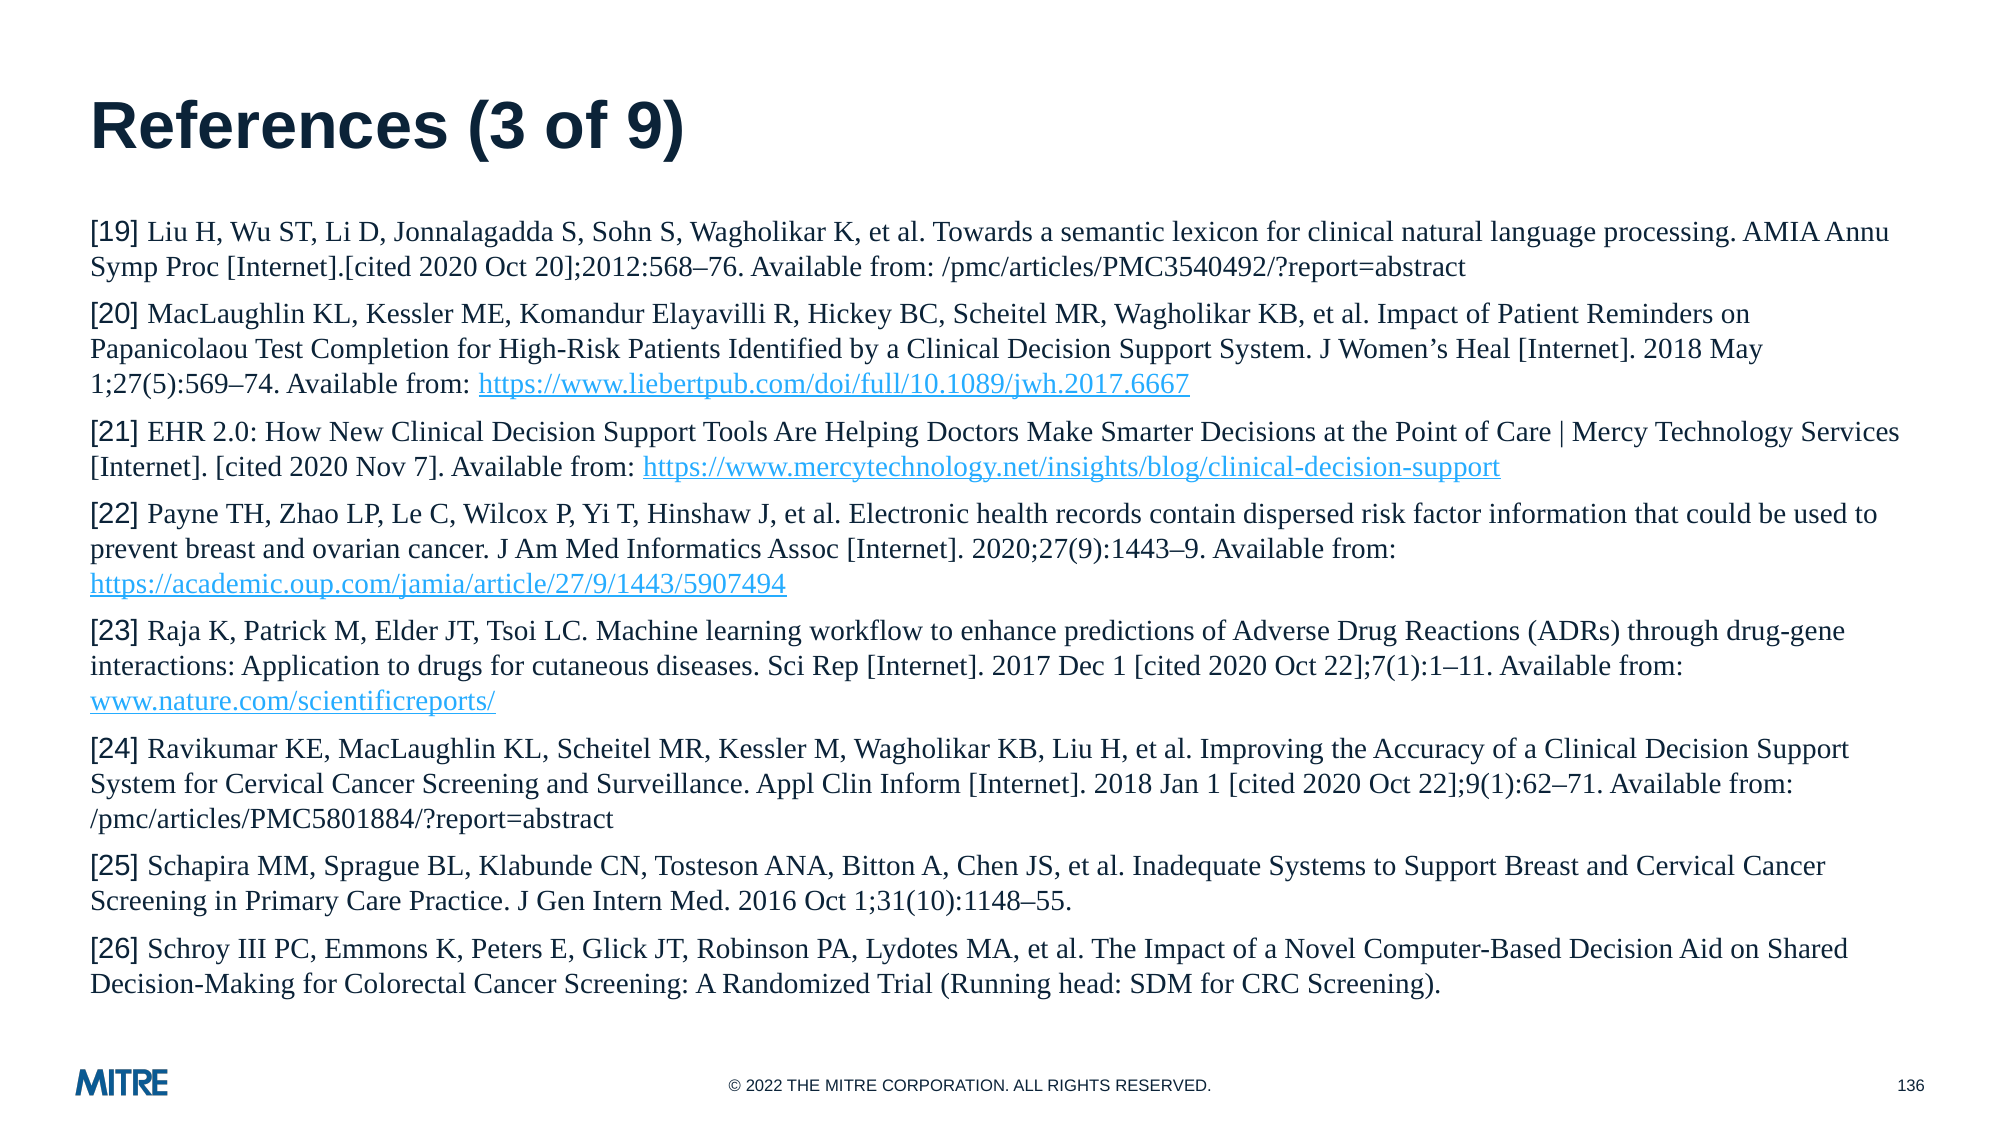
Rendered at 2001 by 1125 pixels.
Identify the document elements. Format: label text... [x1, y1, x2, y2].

list [19] Liu H, Wu ST, Li D, Jonnalagadda S, Sohn S, Wagholikar K, et al. Towards a semantic lexicon for clinical natural language processing. AMIA Annu Symp Proc [Internet].[cited 2020 Oct 20];2012:568–76. Available from: /pmc/articles/PMC3540492/?report=abstract [20] MacLaughlin KL, Kessler ME, Komandur Elayavilli R, Hickey BC, Scheitel MR, Wagholikar KB, et al. Impact of Patient Reminders on Papanicolaou Test Completion for High-Risk Patients Identified by a Clinical Decision Support System. J Women’s Heal [Internet]. 2018 May 1;27(5):569–74. Available from: https://www.liebertpub.com/doi/full/10.1089/jwh.2017.6667 [21] EHR 2.0: How New Clinical Decision Support Tools Are Helping Doctors Make Smarter Decisions at the Point of Care | Mercy Technology Services [Internet]. [cited 2020 Nov 7]. Available from: https://www.mercytechnology.net/insights/blog/clinical-decision-support [22] Payne TH, Zhao LP, Le C, Wilcox P, Yi T, Hinshaw J, et al. Electronic health records contain dispersed risk factor information that could be used to prevent breast and ovarian cancer. J Am Med Informatics Assoc [Internet]. 2020;27(9):1443–9. Available from: https://academic.oup.com/jamia/article/27/9/1443/5907494 [23] Raja K, Patrick M, Elder JT, Tsoi LC. Machine learning workflow to enhance predictions of Adverse Drug Reactions (ADRs) through drug-gene interactions: Application to drugs for cutaneous diseases. Sci Rep [Internet]. 2017 Dec 1 [cited 2020 Oct 22];7(1):1–11. Available from: www.nature.com/scientificreports/ [24] Ravikumar KE, MacLaughlin KL, Scheitel MR, Kessler M, Wagholikar KB, Liu H, et al. Improving the Accuracy of a Clinical Decision Support System for Cervical Cancer Screening and Surveillance. Appl Clin Inform [Internet]. 2018 Jan 1 [cited 2020 Oct 22];9(1):62–71. Available from: /pmc/articles/PMC5801884/?report=abstract [25] Schapira MM, Sprague BL, Klabunde CN, Tosteson ANA, Bitton A, Chen JS, et al. Inadequate Systems to Support Breast and Cervical Cancer Screening in Primary Care Practice. J Gen Intern Med. 2016 Oct 1;31(10):1148–55. [26] Schroy III PC, Emmons K, Peters E, Glick JT, Robinson PA, Lydotes MA, et al. The Impact of a Novel Computer-Based Decision Aid on Shared Decision-Making for Colorectal Cancer Screening: A Randomized Trial (Running head: SDM for CRC Screening). [75, 204, 1925, 1025]
title References (3 of 9) [75, 65, 1925, 179]
slide_number 136 [1793, 1064, 1925, 1106]
picture [71, 1063, 174, 1103]
